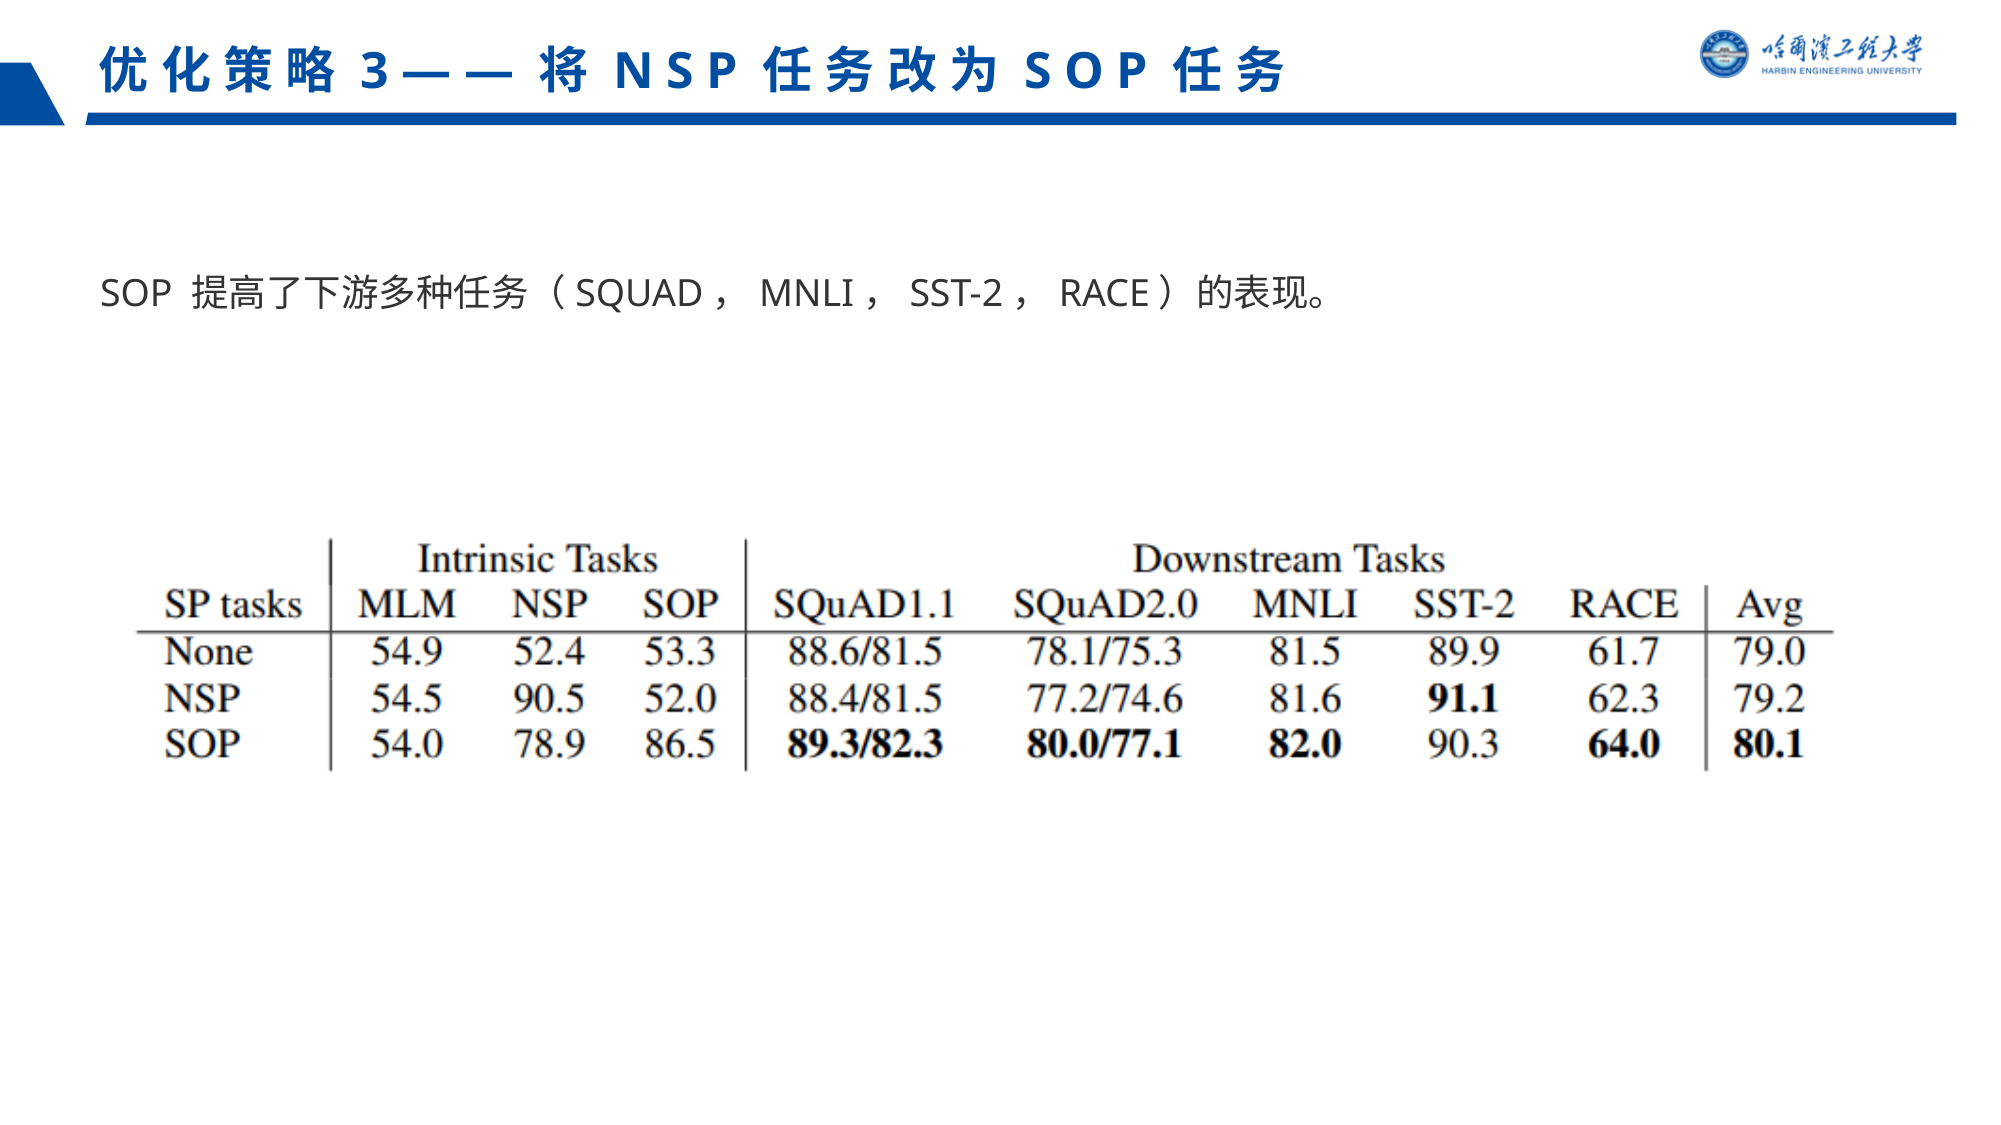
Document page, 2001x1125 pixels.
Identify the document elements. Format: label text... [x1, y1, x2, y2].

picture [1689, 22, 1933, 86]
text_box SOP 提高了下游多种任务（SQUAD，MNLI，SST-2，RACE）的表现。 [85, 262, 1771, 322]
text_box [0, 61, 67, 127]
picture [110, 510, 1865, 803]
text_box 优化策略3——将NSP任务改为SOP任务 [98, 37, 1319, 101]
text_box [84, 111, 1958, 127]
